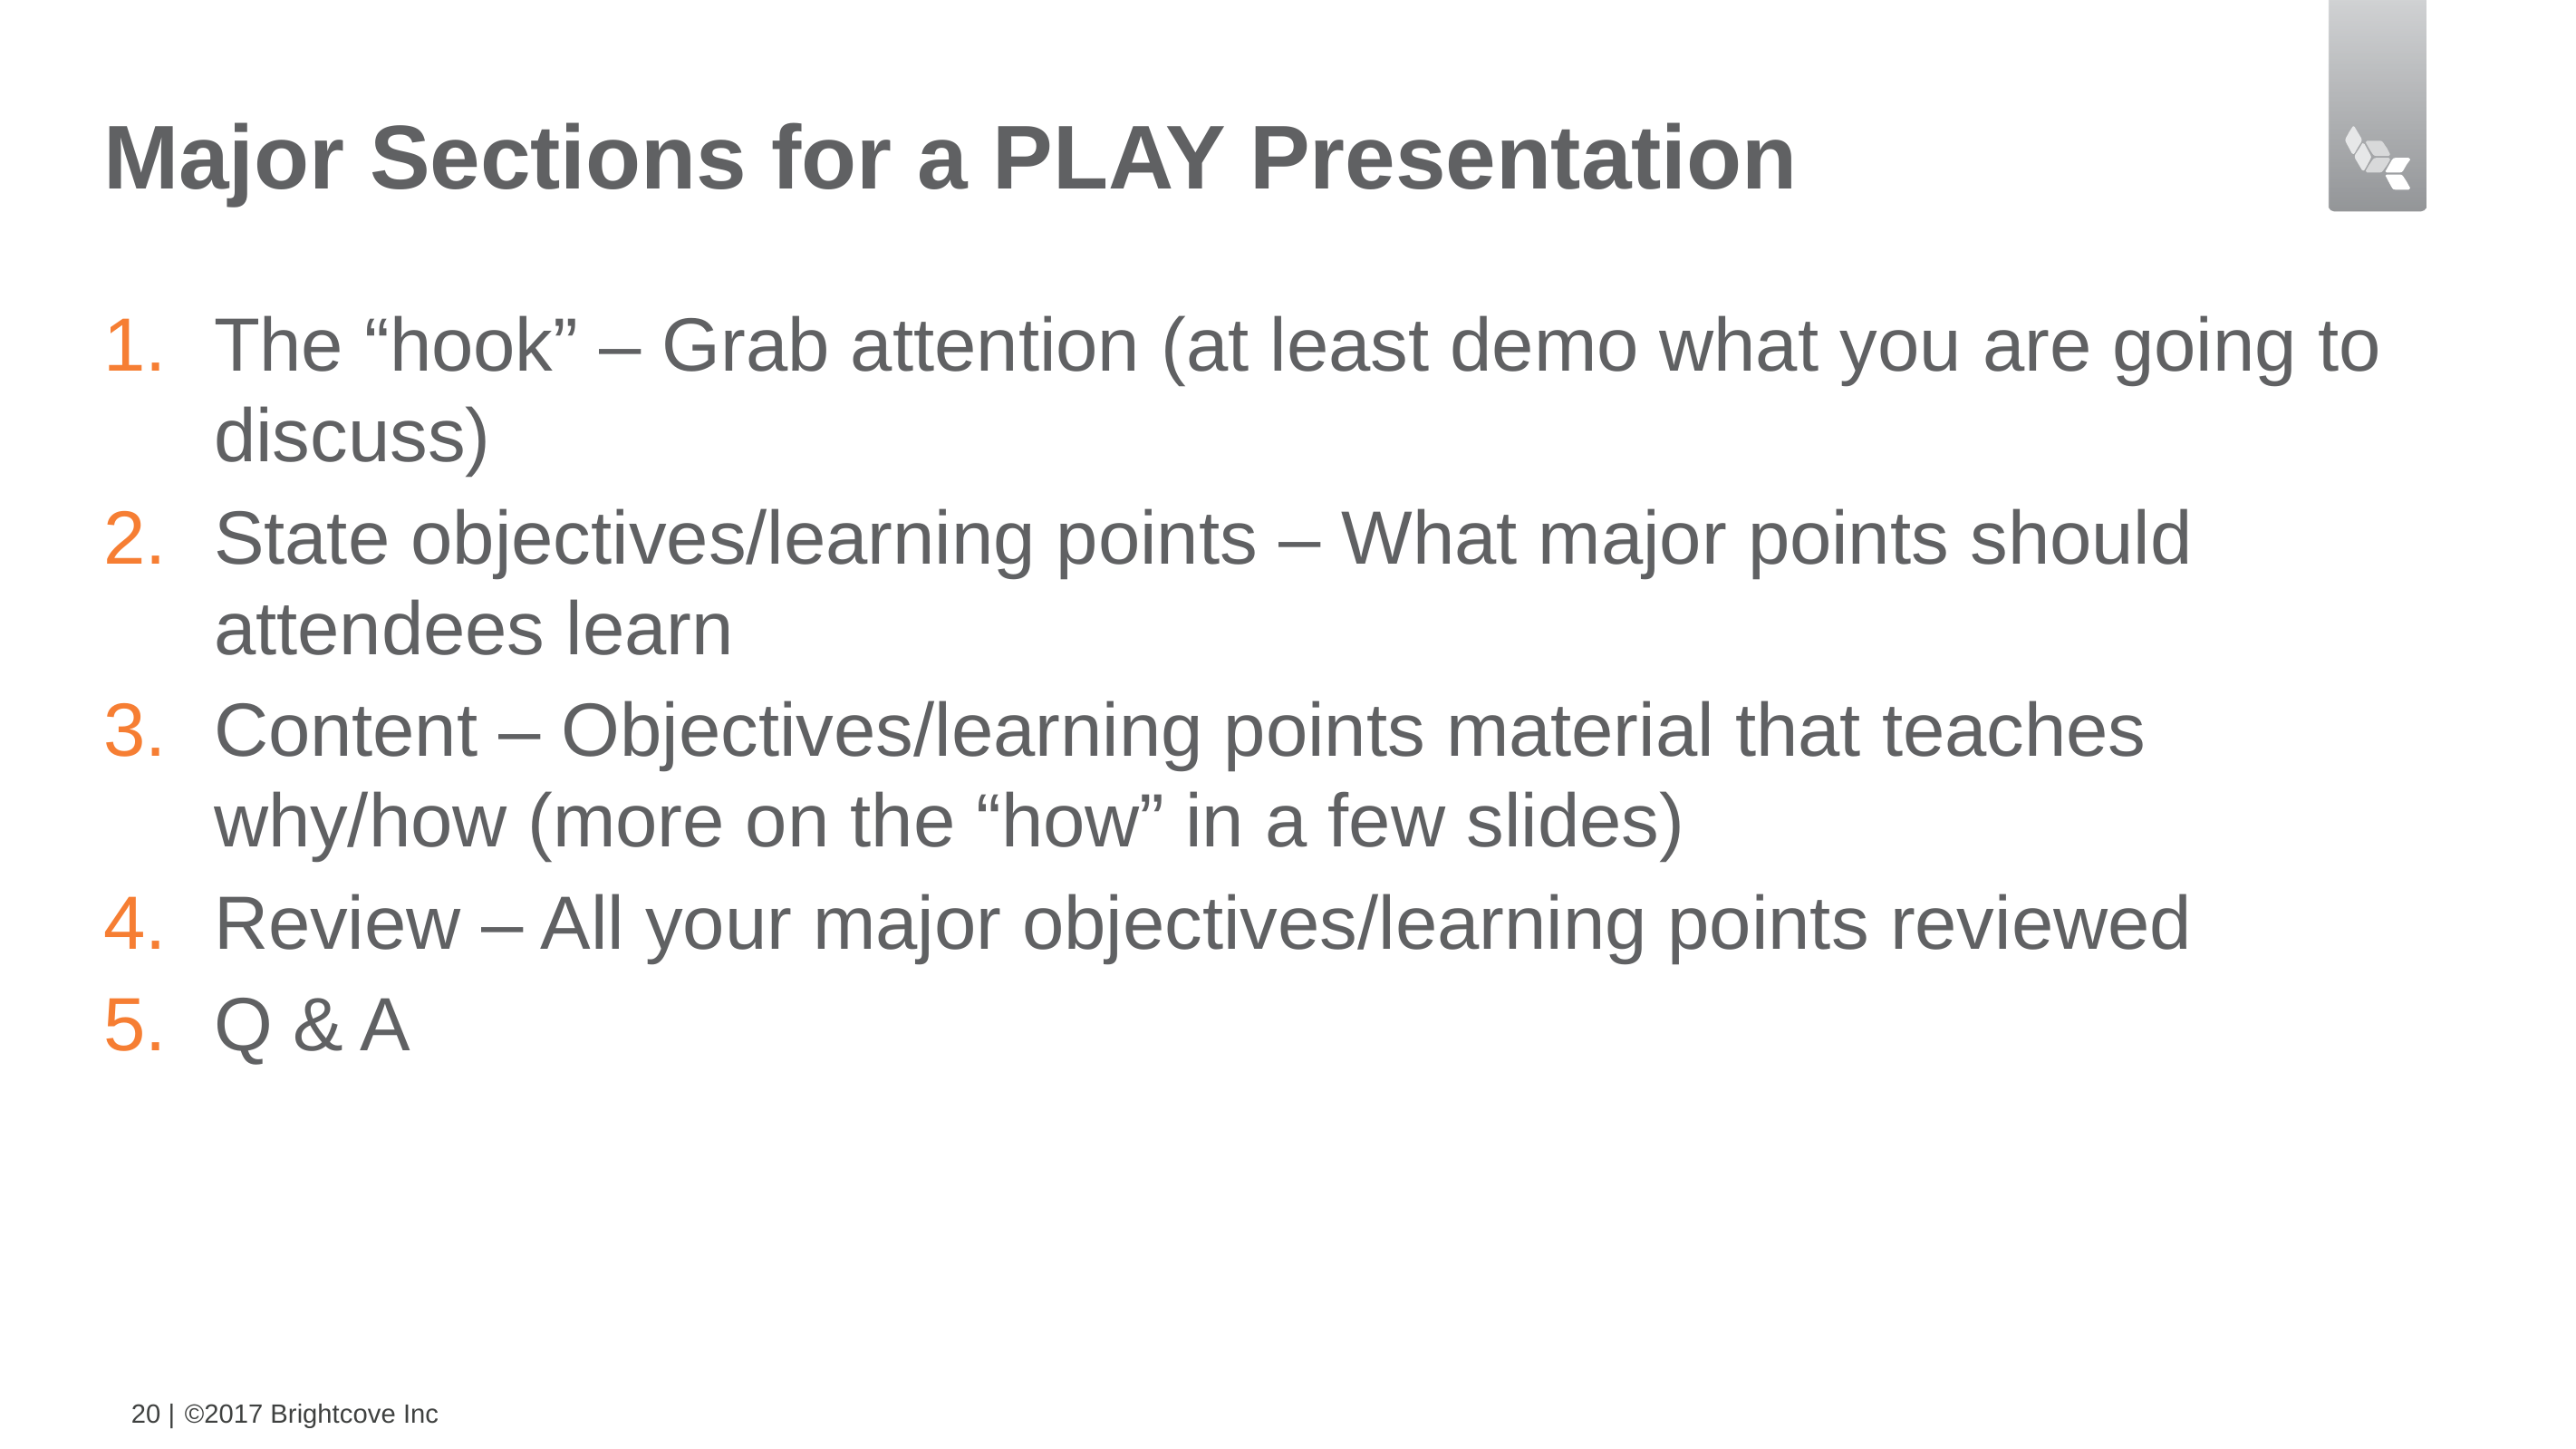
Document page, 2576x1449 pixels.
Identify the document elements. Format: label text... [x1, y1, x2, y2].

footer ©2017 Brightcove Inc [189, 1374, 988, 1449]
slide_number 20 | [88, 1374, 189, 1449]
list The “hook” – Grab attention (at least demo what you are going to discuss) State objectives/learning points – What major points should attendees learn Content – Objectives/learning points material that teaches why/how (more on the “how” in a few slides) Review – All your major objectives/learning points reviewed Q & A [80, 284, 2441, 1302]
title Major Sections for a PLAY Presentation [80, 44, 2270, 260]
